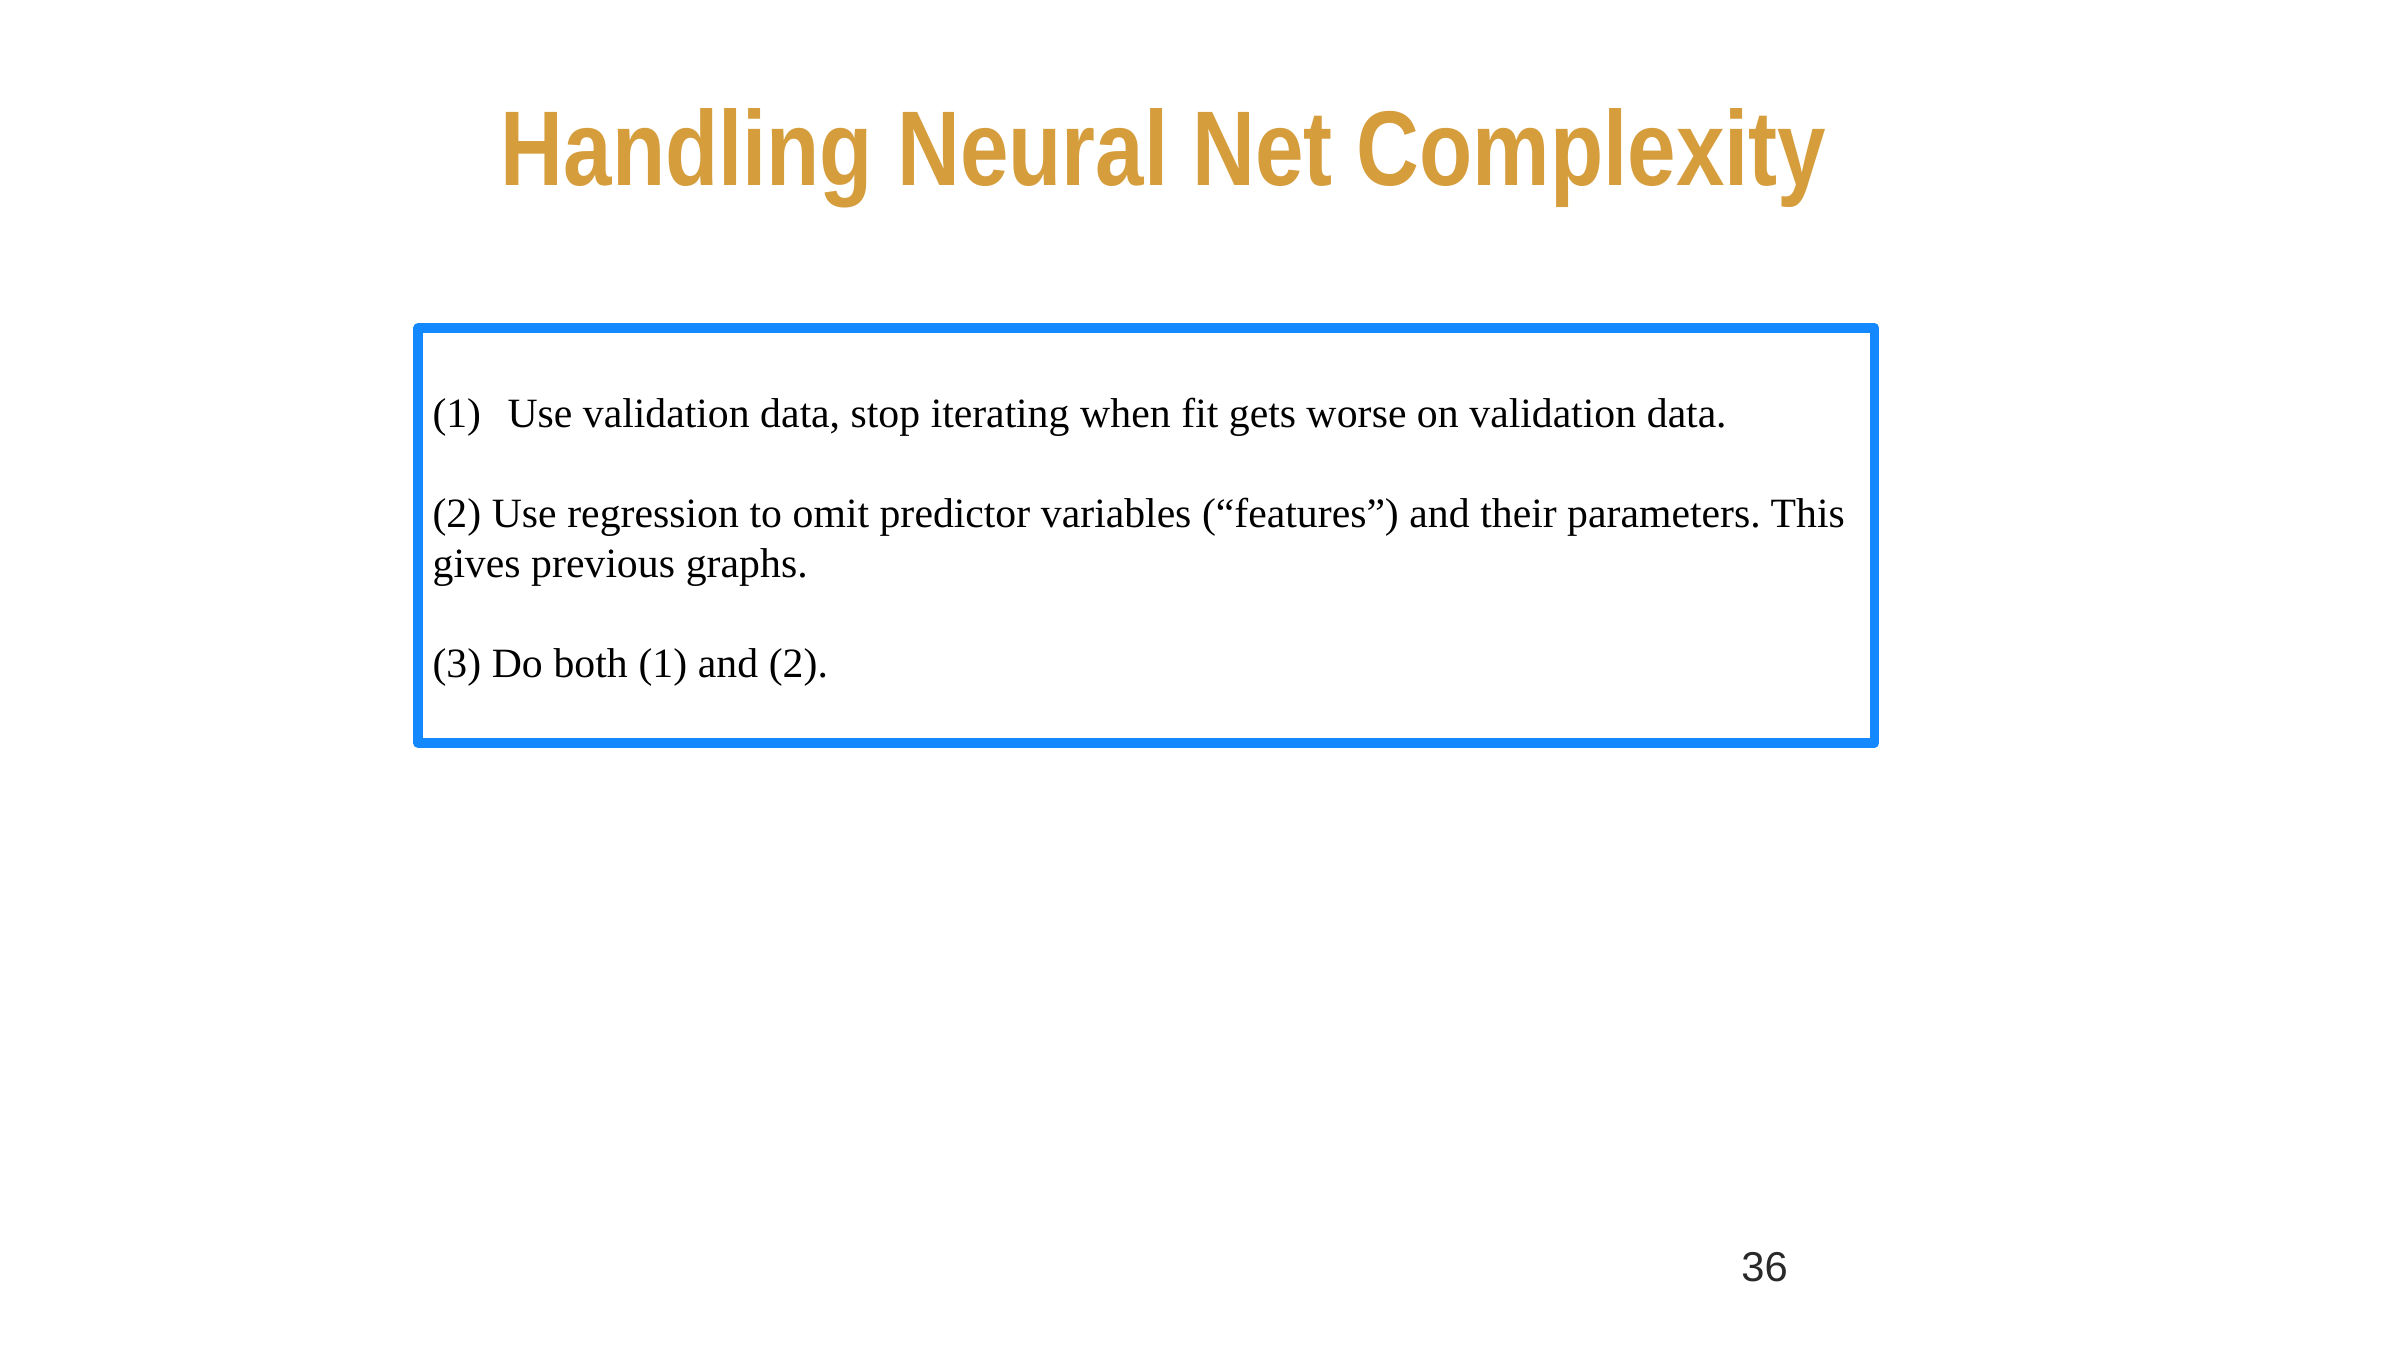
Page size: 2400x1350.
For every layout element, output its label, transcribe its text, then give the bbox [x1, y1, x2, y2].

slide_number 36 [1719, 1229, 2280, 1324]
text_box Use validation data, stop iterating when fit gets worse on validation data. (2) Use regression to omit predictor variables (“features”) and their parameters. This gives previous graphs. (3) Do both (1) and (2). [417, 328, 1875, 743]
title Handling Neural Net Complexity [103, 90, 2226, 244]
